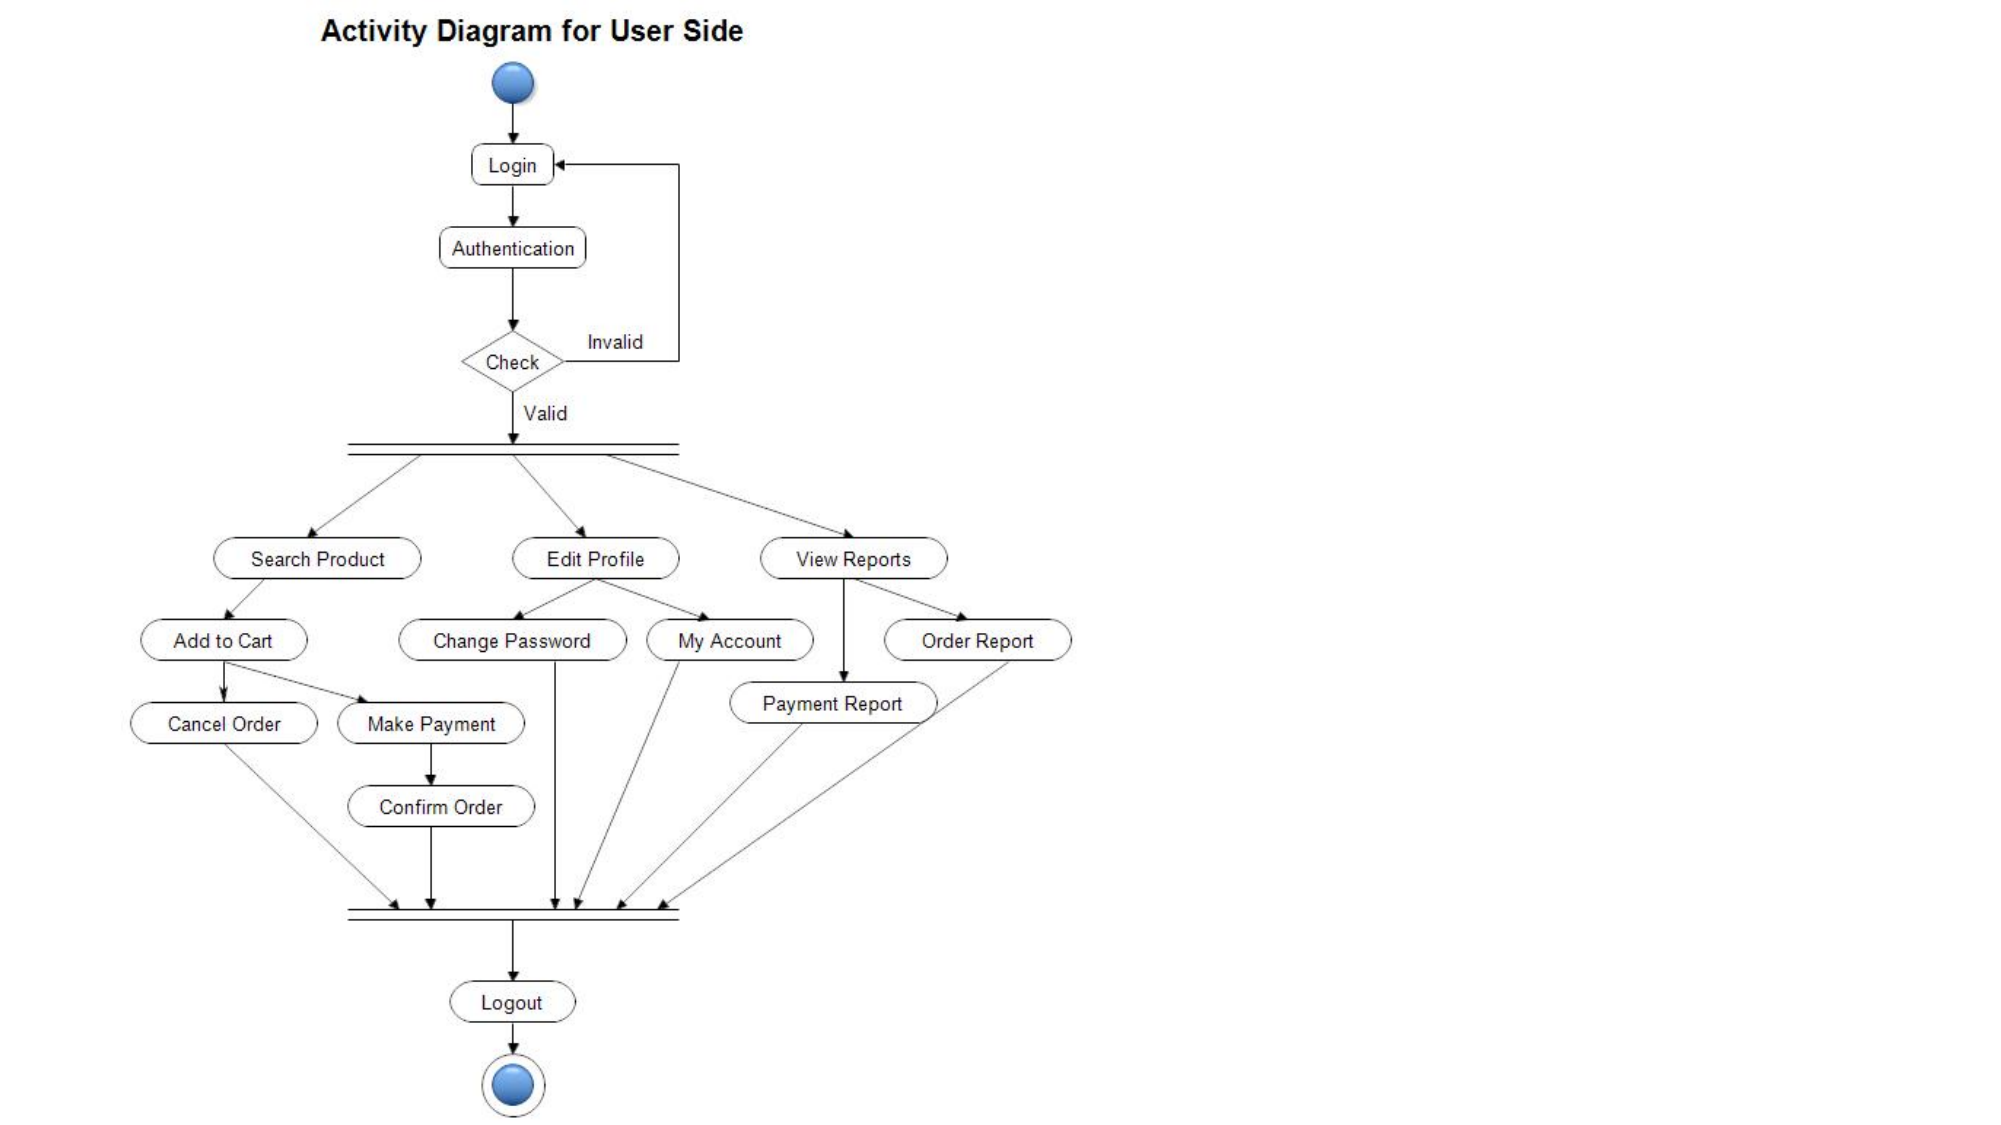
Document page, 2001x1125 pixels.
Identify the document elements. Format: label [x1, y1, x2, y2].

picture [120, 0, 1081, 1125]
